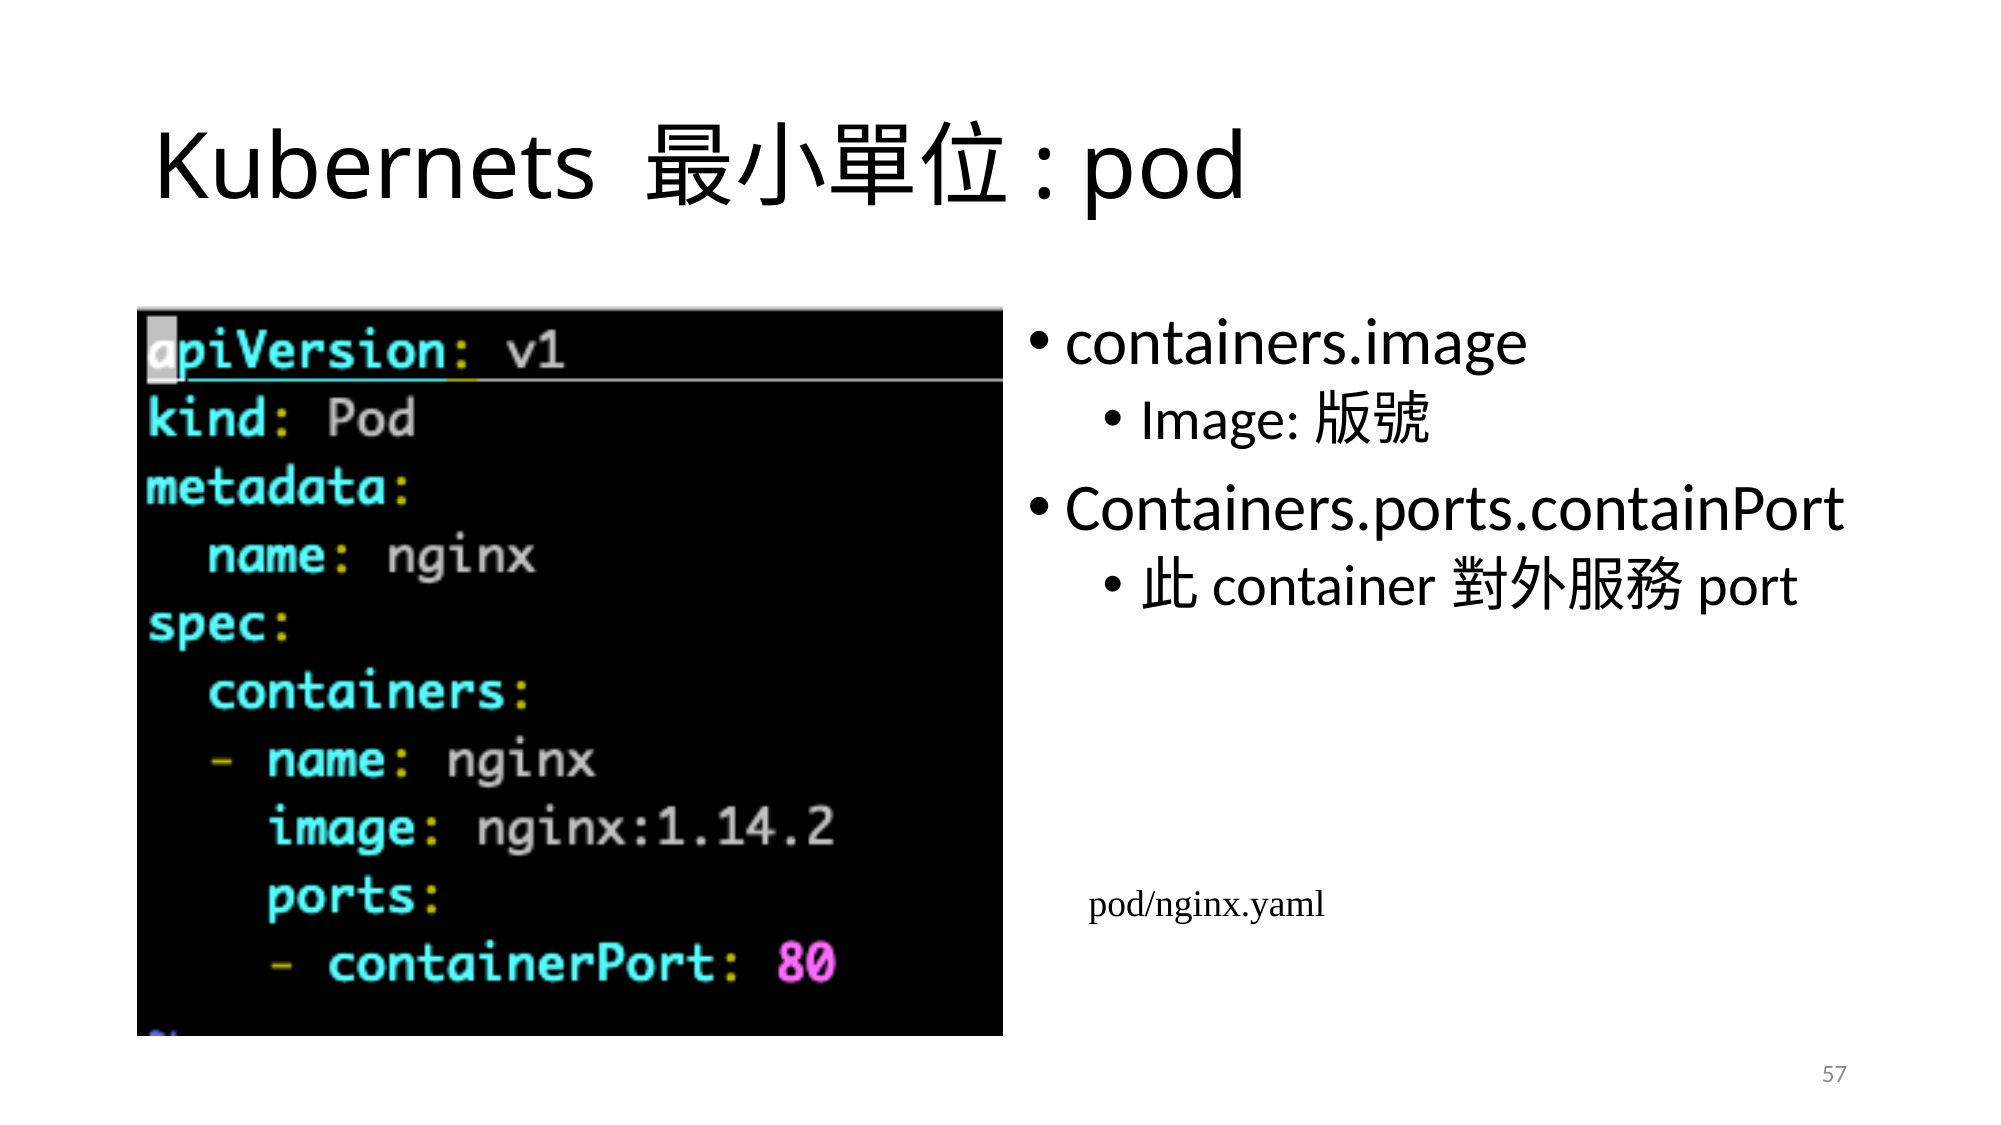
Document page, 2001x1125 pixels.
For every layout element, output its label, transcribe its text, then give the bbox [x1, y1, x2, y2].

text_box pod/nginx.yaml [1073, 871, 2000, 932]
picture [137, 306, 1003, 1036]
title Kubernets 最小單位: pod [137, 59, 1863, 278]
slide_number 57 [1412, 1042, 1863, 1103]
list containers.image Image:版號 Containers.ports.containPort 此container對外服務port [1012, 299, 1863, 1014]
